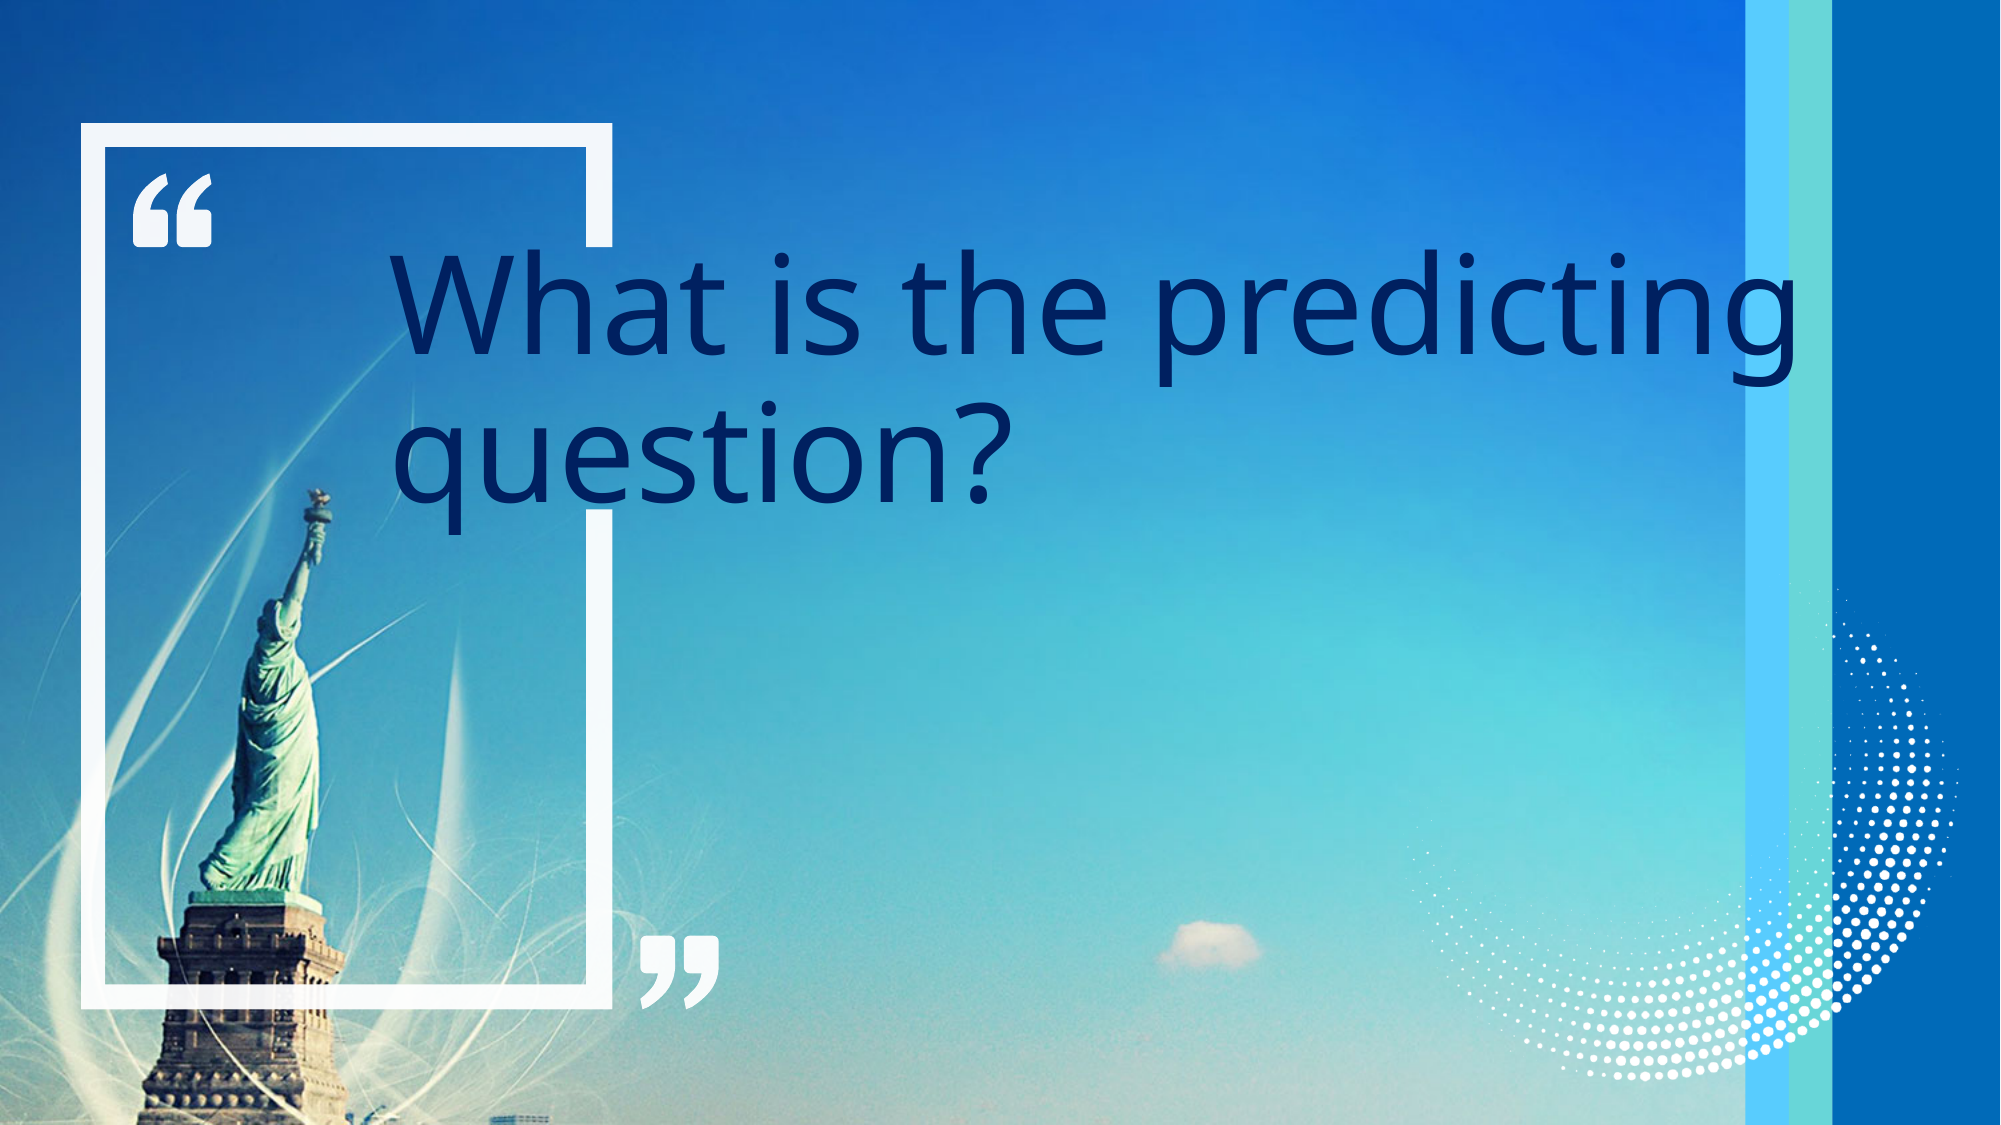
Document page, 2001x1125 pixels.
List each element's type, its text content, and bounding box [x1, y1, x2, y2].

list What is the predicting question? [374, 303, 1833, 465]
picture [0, 0, 2001, 1125]
